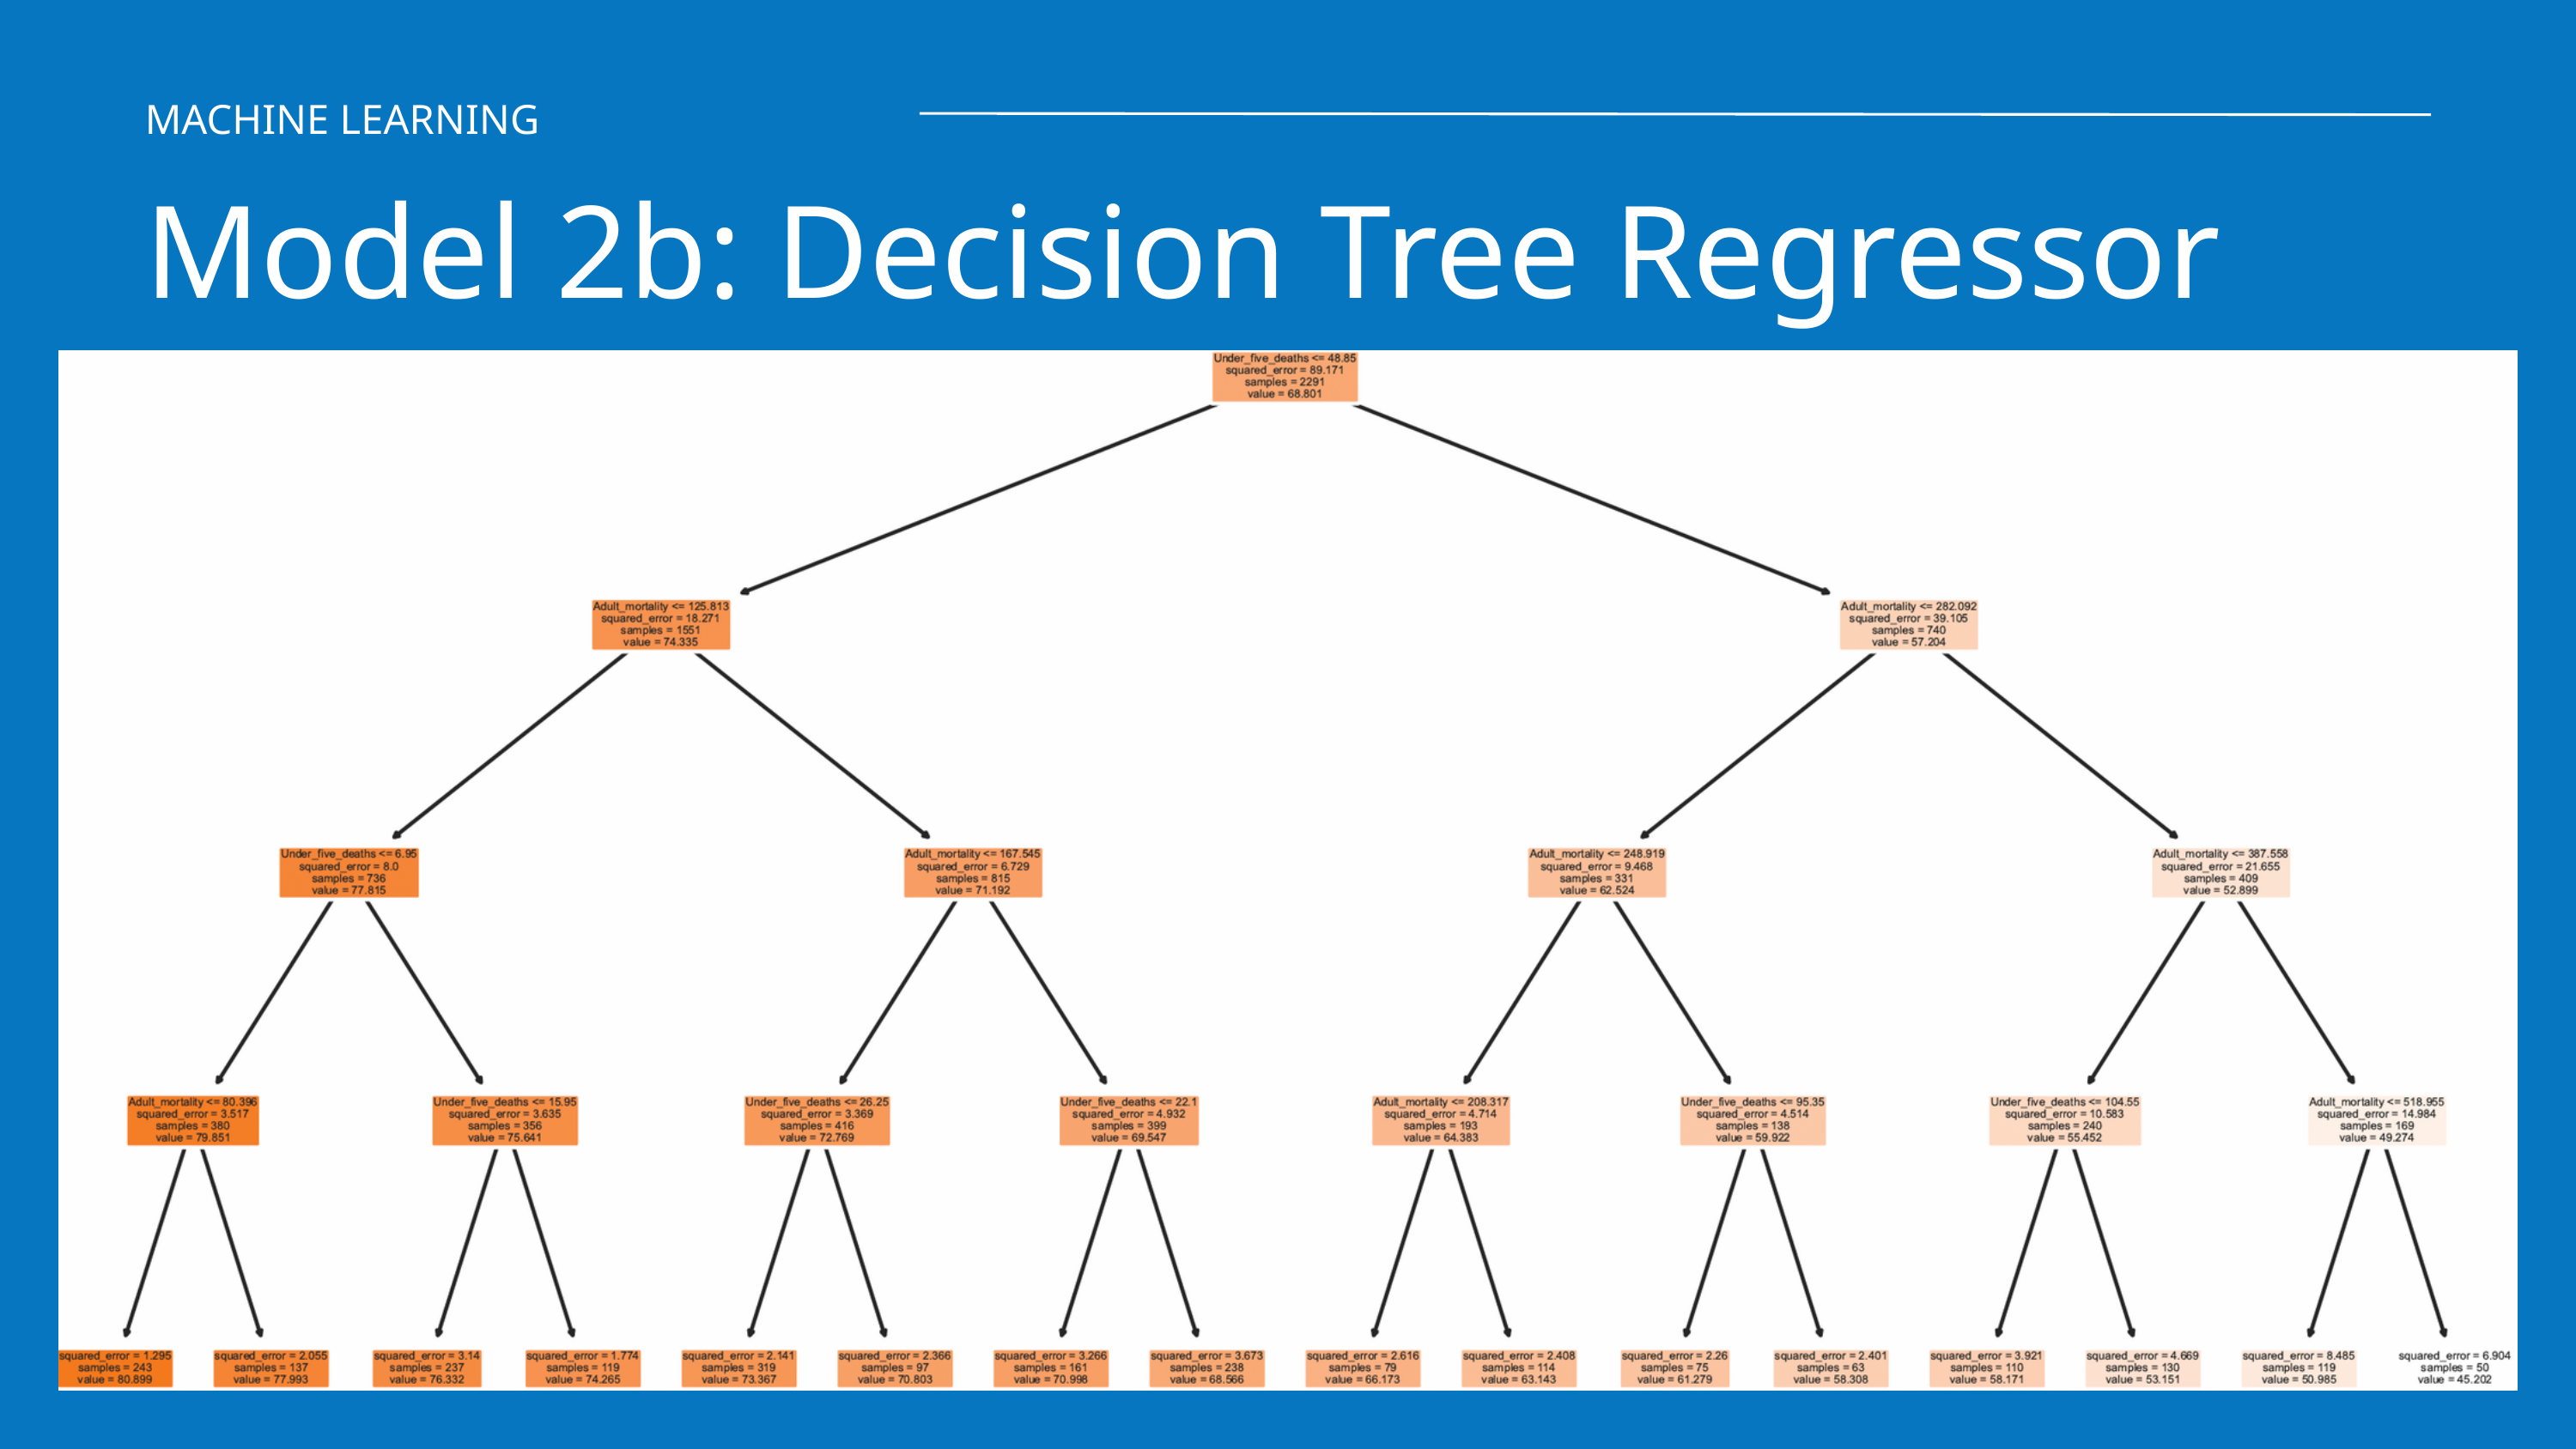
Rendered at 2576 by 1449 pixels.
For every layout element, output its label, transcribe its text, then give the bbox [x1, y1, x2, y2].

text_box MACHINE LEARNING [144, 85, 1118, 142]
picture [58, 349, 2518, 1391]
text_box Model 2b: Decision Tree Regressor [144, 195, 2351, 324]
